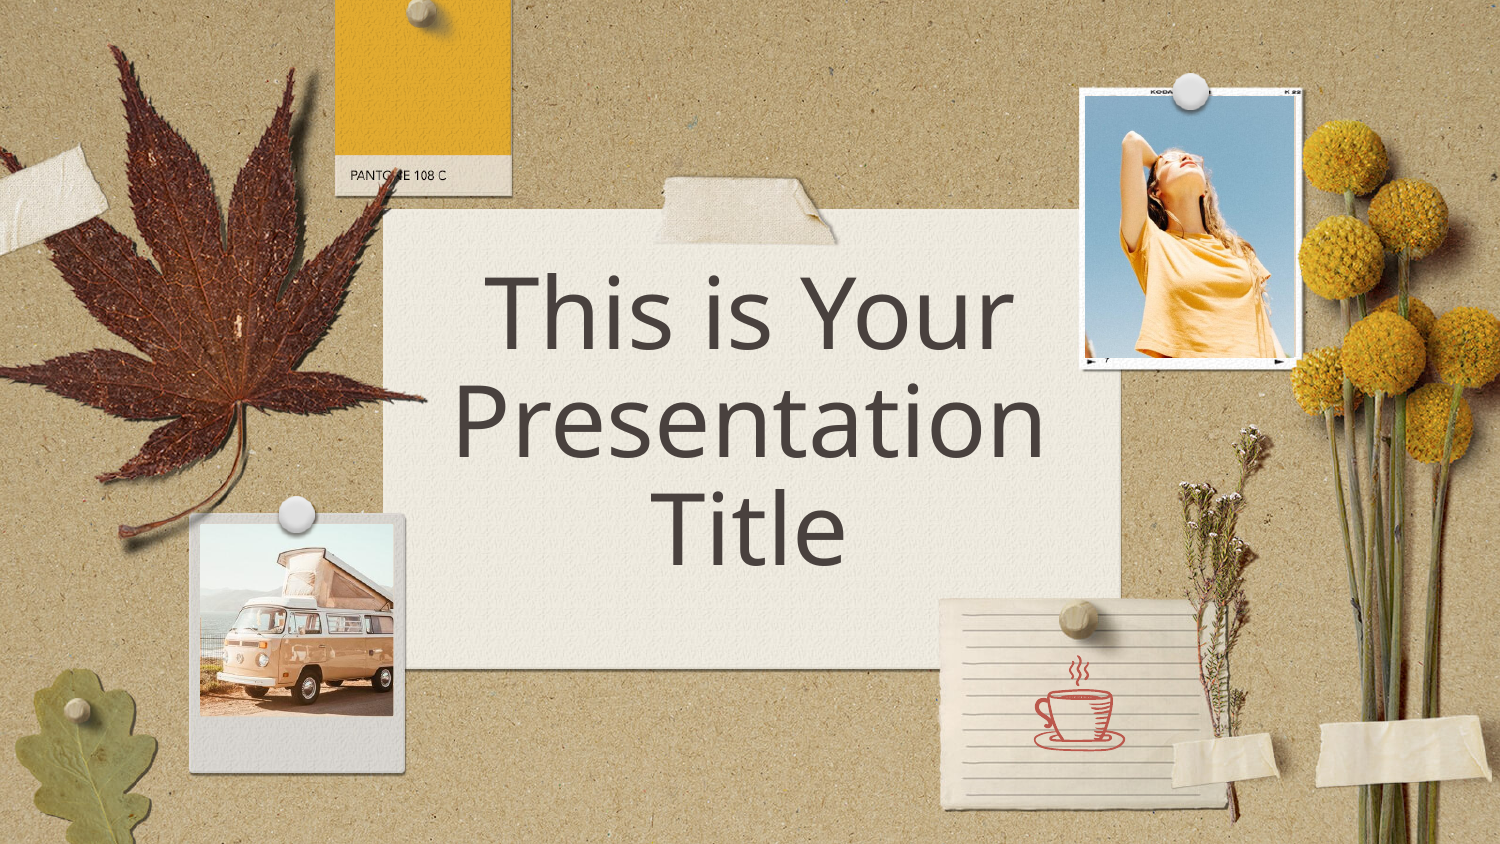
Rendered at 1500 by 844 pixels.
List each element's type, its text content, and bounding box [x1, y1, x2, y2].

picture [0, 0, 1500, 844]
title This is Your Presentation Title [432, 254, 1068, 597]
text_box [1069, 660, 1075, 680]
text_box [1033, 689, 1126, 752]
text_box [1083, 661, 1089, 681]
text_box [1075, 655, 1082, 687]
